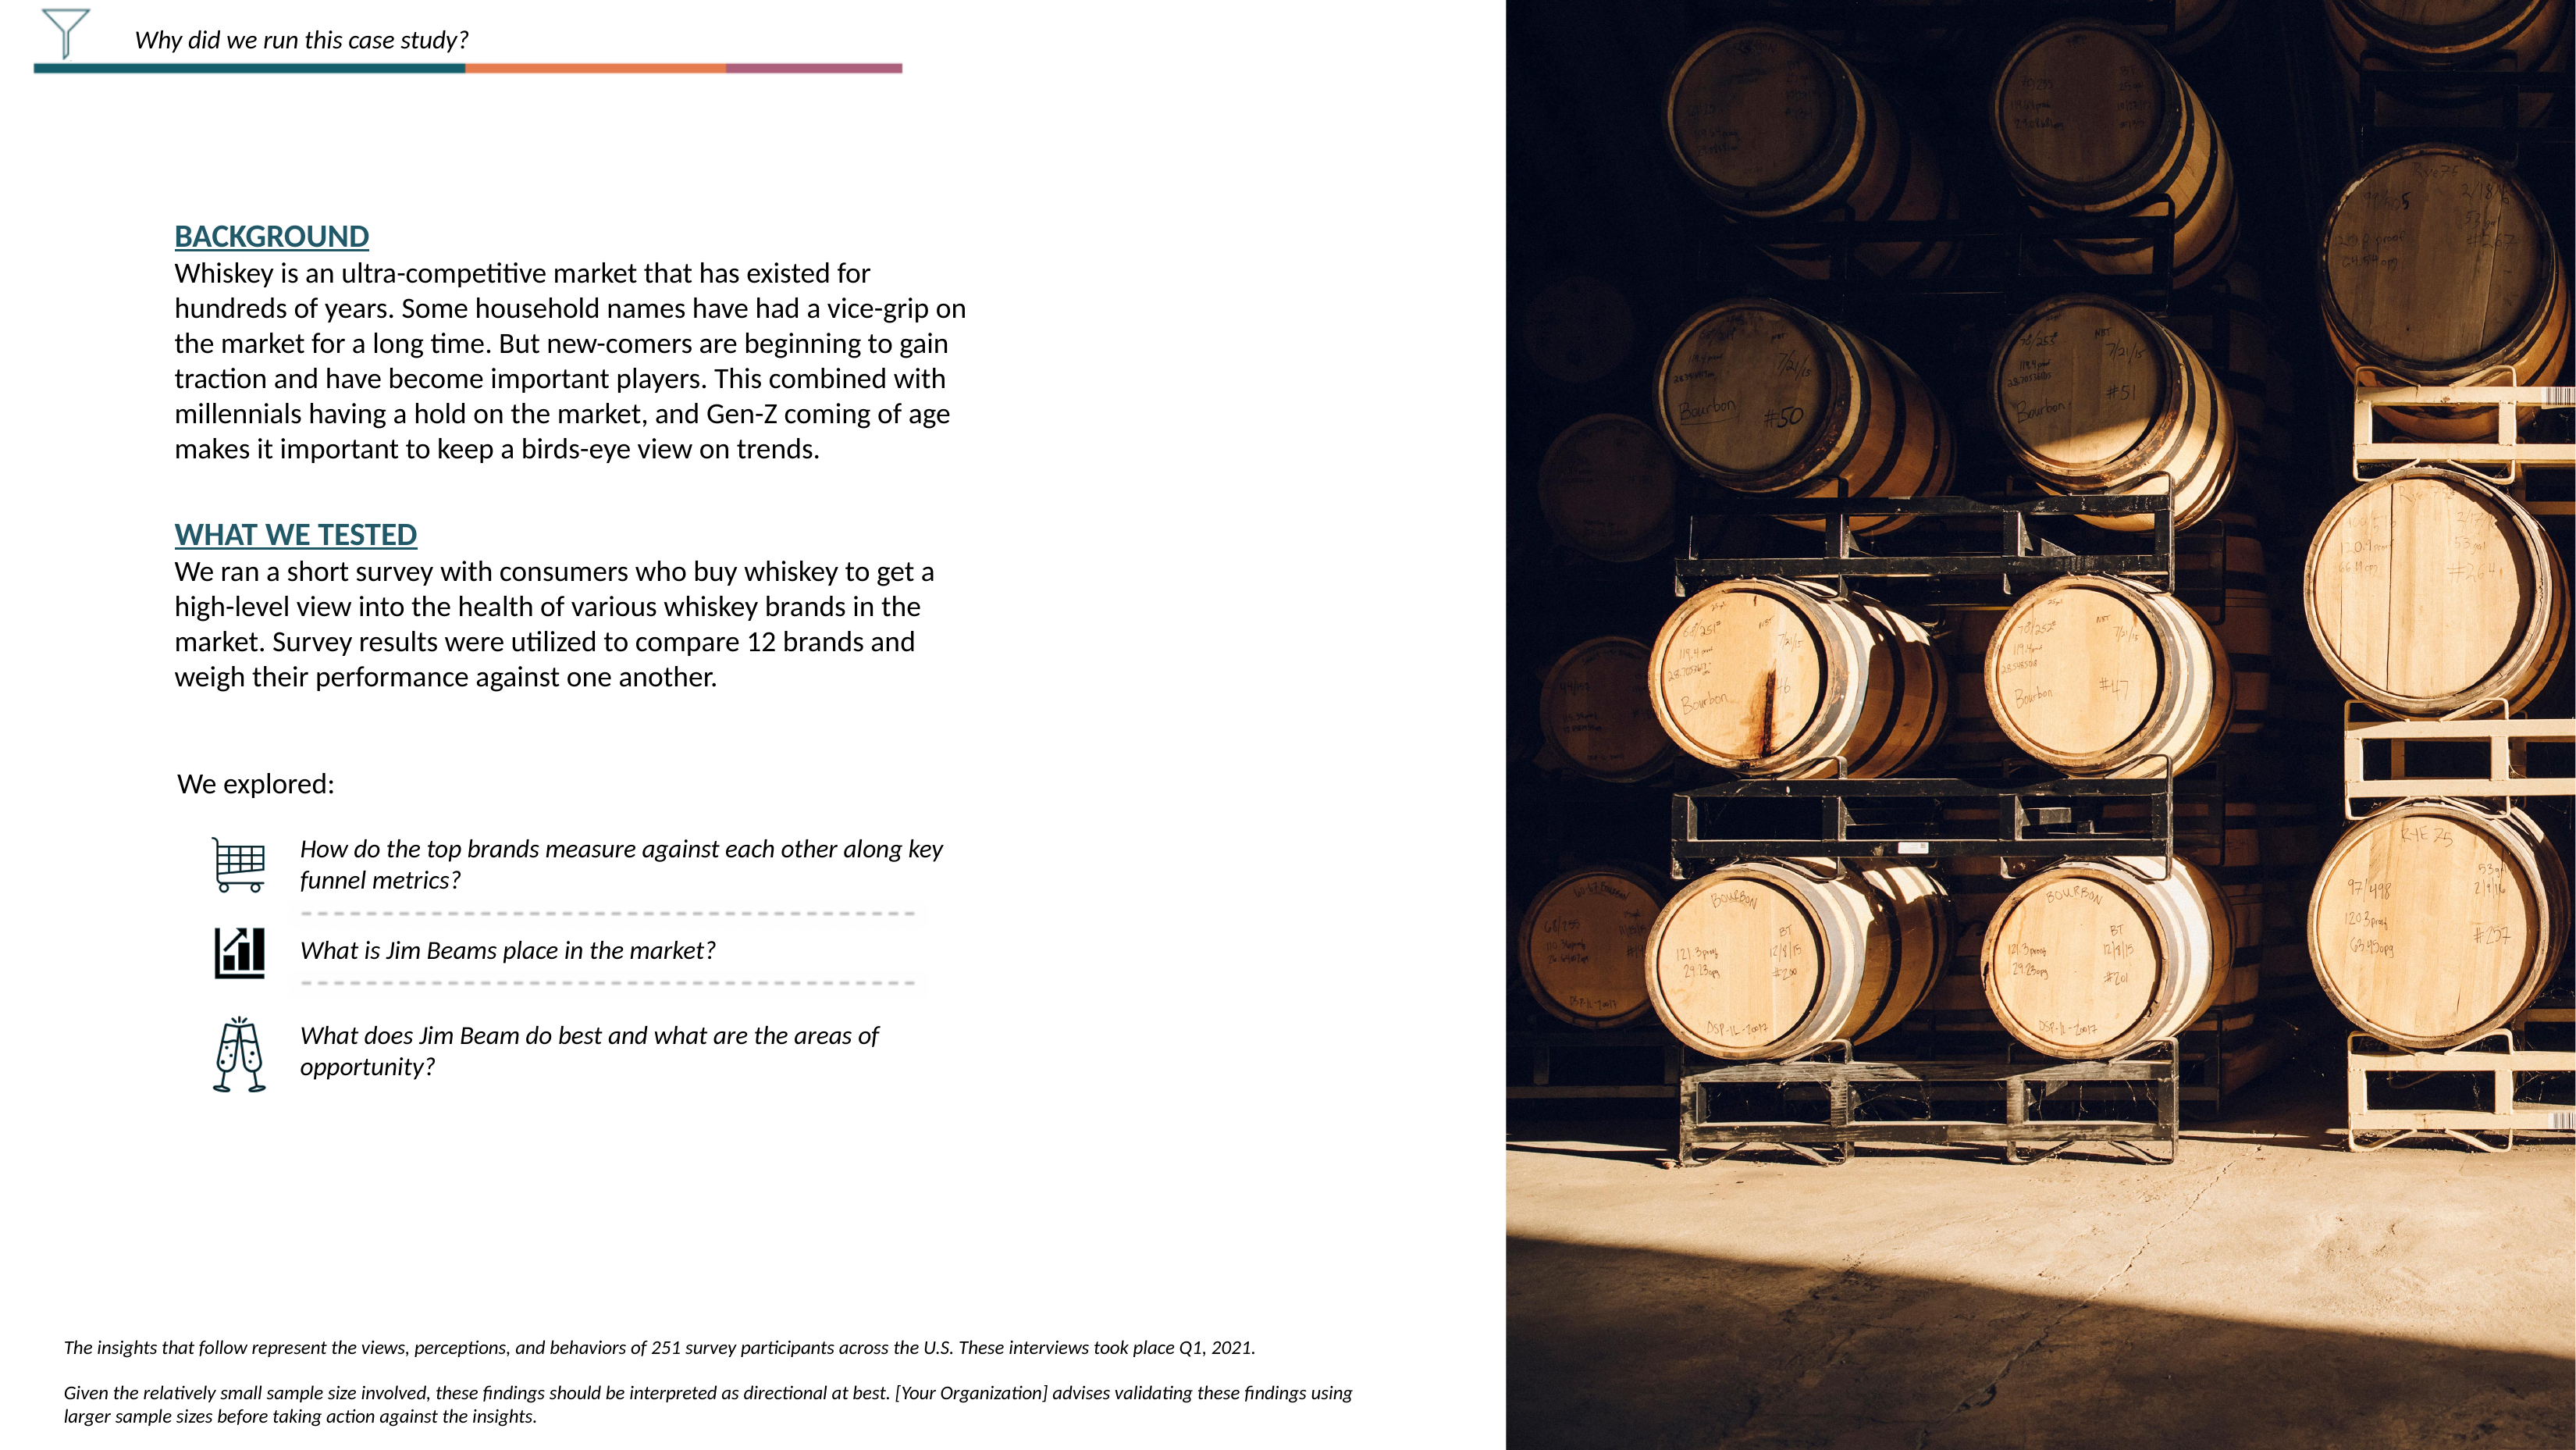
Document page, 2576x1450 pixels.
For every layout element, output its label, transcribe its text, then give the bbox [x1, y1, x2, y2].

picture [1506, 0, 2576, 1450]
picture [205, 919, 274, 988]
text_box What is Jim Beams place in the market? [628, 928, 962, 971]
picture [34, 7, 906, 76]
text_box Given the relatively small sample size involved, these findings should be interpreted as directional at best. [Your Organization] advises validating these findings using larger sample sizes before taking action against the insights. [52, 1373, 1377, 1433]
text_box The insights that follow represent the views, perceptions, and behaviors of 251 survey participants across the U.S. These interviews took place Q1, 2021. [52, 1329, 1377, 1365]
text_box How do the top brands measure against each other along key funnel metrics? [628, 825, 962, 900]
picture [290, 595, 927, 1304]
text_box We explored: [165, 758, 347, 806]
text_box What does Jim Beam do best and what are the areas of opportunity? [628, 1012, 962, 1087]
text_box How do the top brands measure against each other along key funnel metrics? [288, 825, 589, 900]
text_box BACKGROUND Whiskey is an ultra-competitive market that has existed for hundreds of years. Some household names have had a vice-grip on the market for a long time. But new-comers are beginning to gain traction and have become important players. This combined with millennials having a hold on the market, and Gen-Z coming of age makes it important to keep a birds-eye view on trends. [162, 208, 993, 471]
text_box What does Jim Beam do best and what are the areas of opportunity? [288, 1012, 589, 1087]
text_box What is Jim Beams place in the market? [288, 928, 589, 971]
text_box Why did we run this case study? [123, 16, 1397, 60]
picture [197, 1012, 281, 1096]
picture [205, 831, 274, 900]
text_box WHAT WE TESTED We ran a short survey with consumers who buy whiskey to get a high-level view into the health of various whiskey brands in the market. Survey results were utilized to compare 12 brands and weigh their performance against one another. [162, 507, 993, 699]
